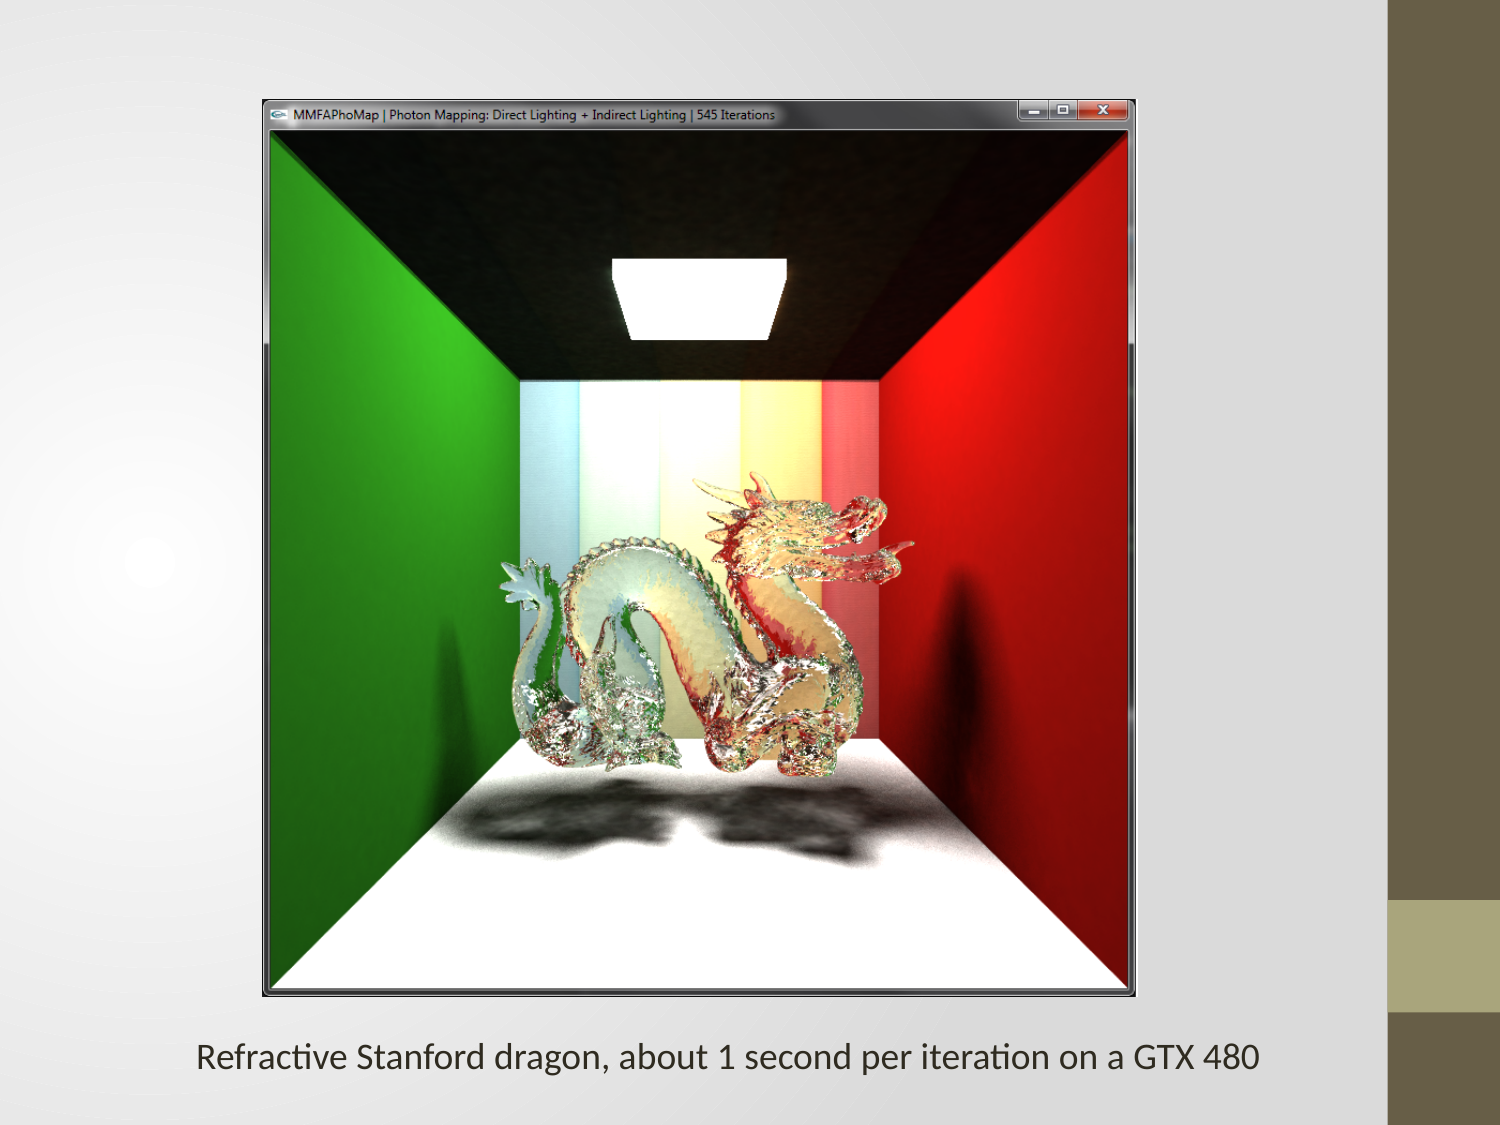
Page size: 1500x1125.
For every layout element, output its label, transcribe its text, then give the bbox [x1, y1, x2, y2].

text_box Refractive Stanford dragon, about 1 second per iteration on a GTX 480 [181, 1024, 1277, 1085]
picture [261, 99, 1139, 998]
